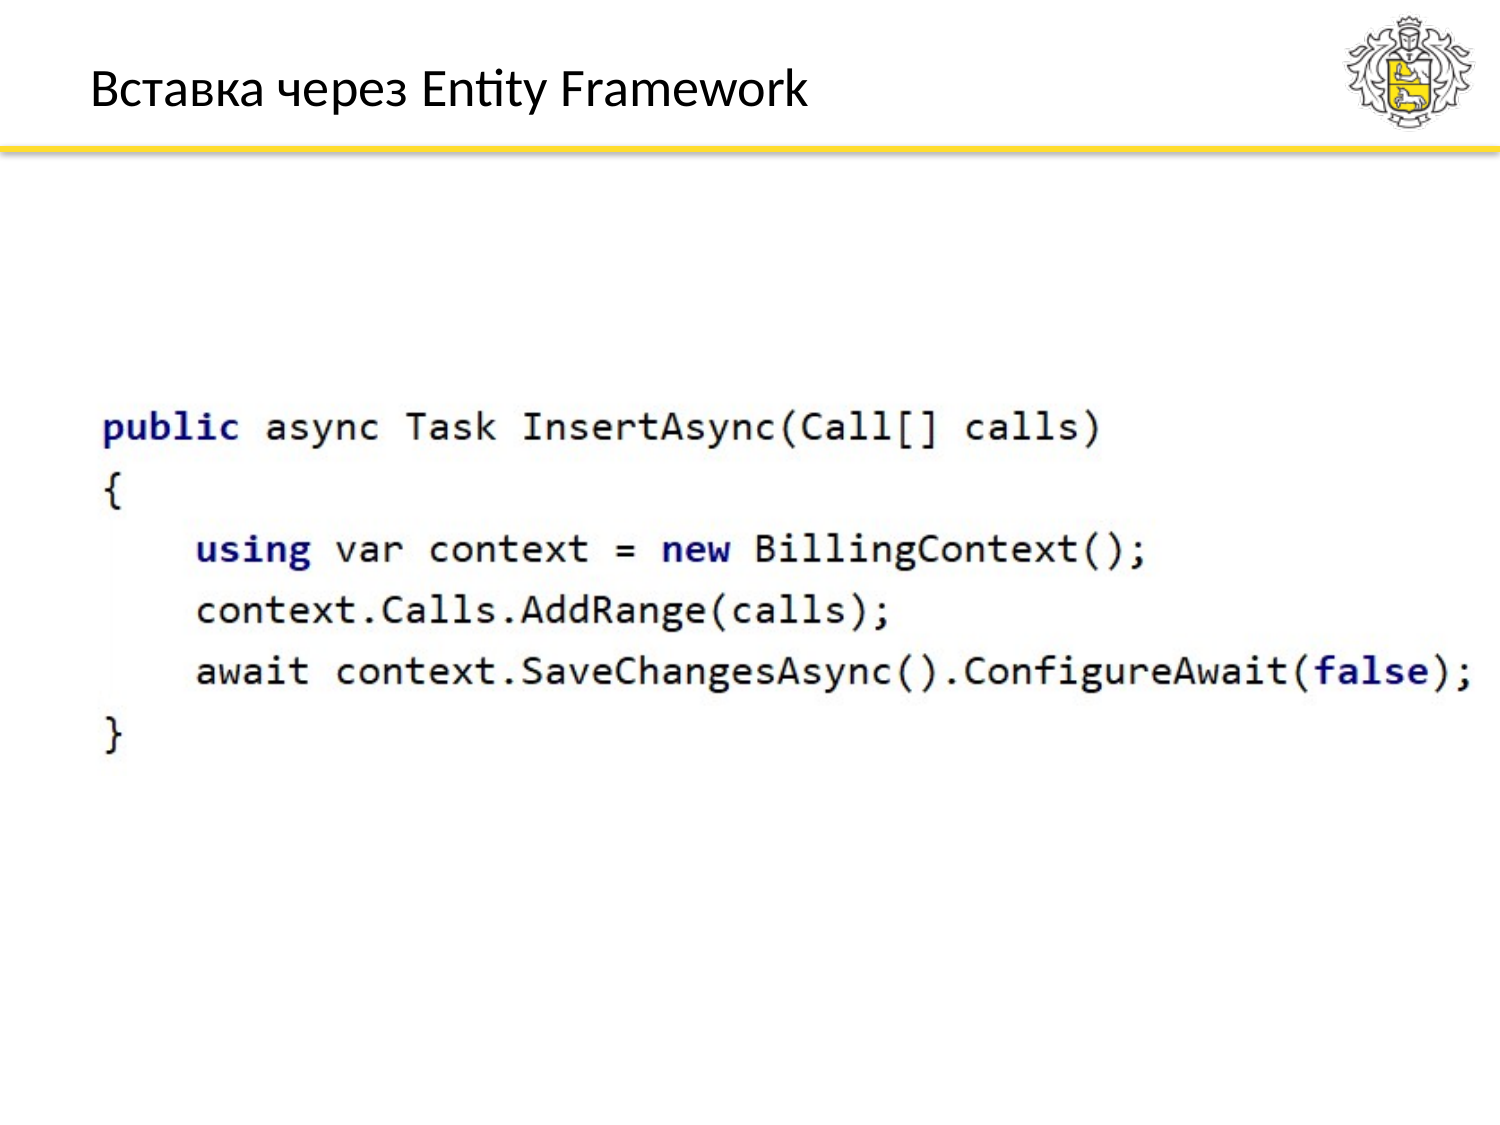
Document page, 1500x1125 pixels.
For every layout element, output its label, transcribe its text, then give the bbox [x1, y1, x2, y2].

title Вставка через Entity Framework [75, 50, 1425, 119]
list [74, 388, 1489, 776]
